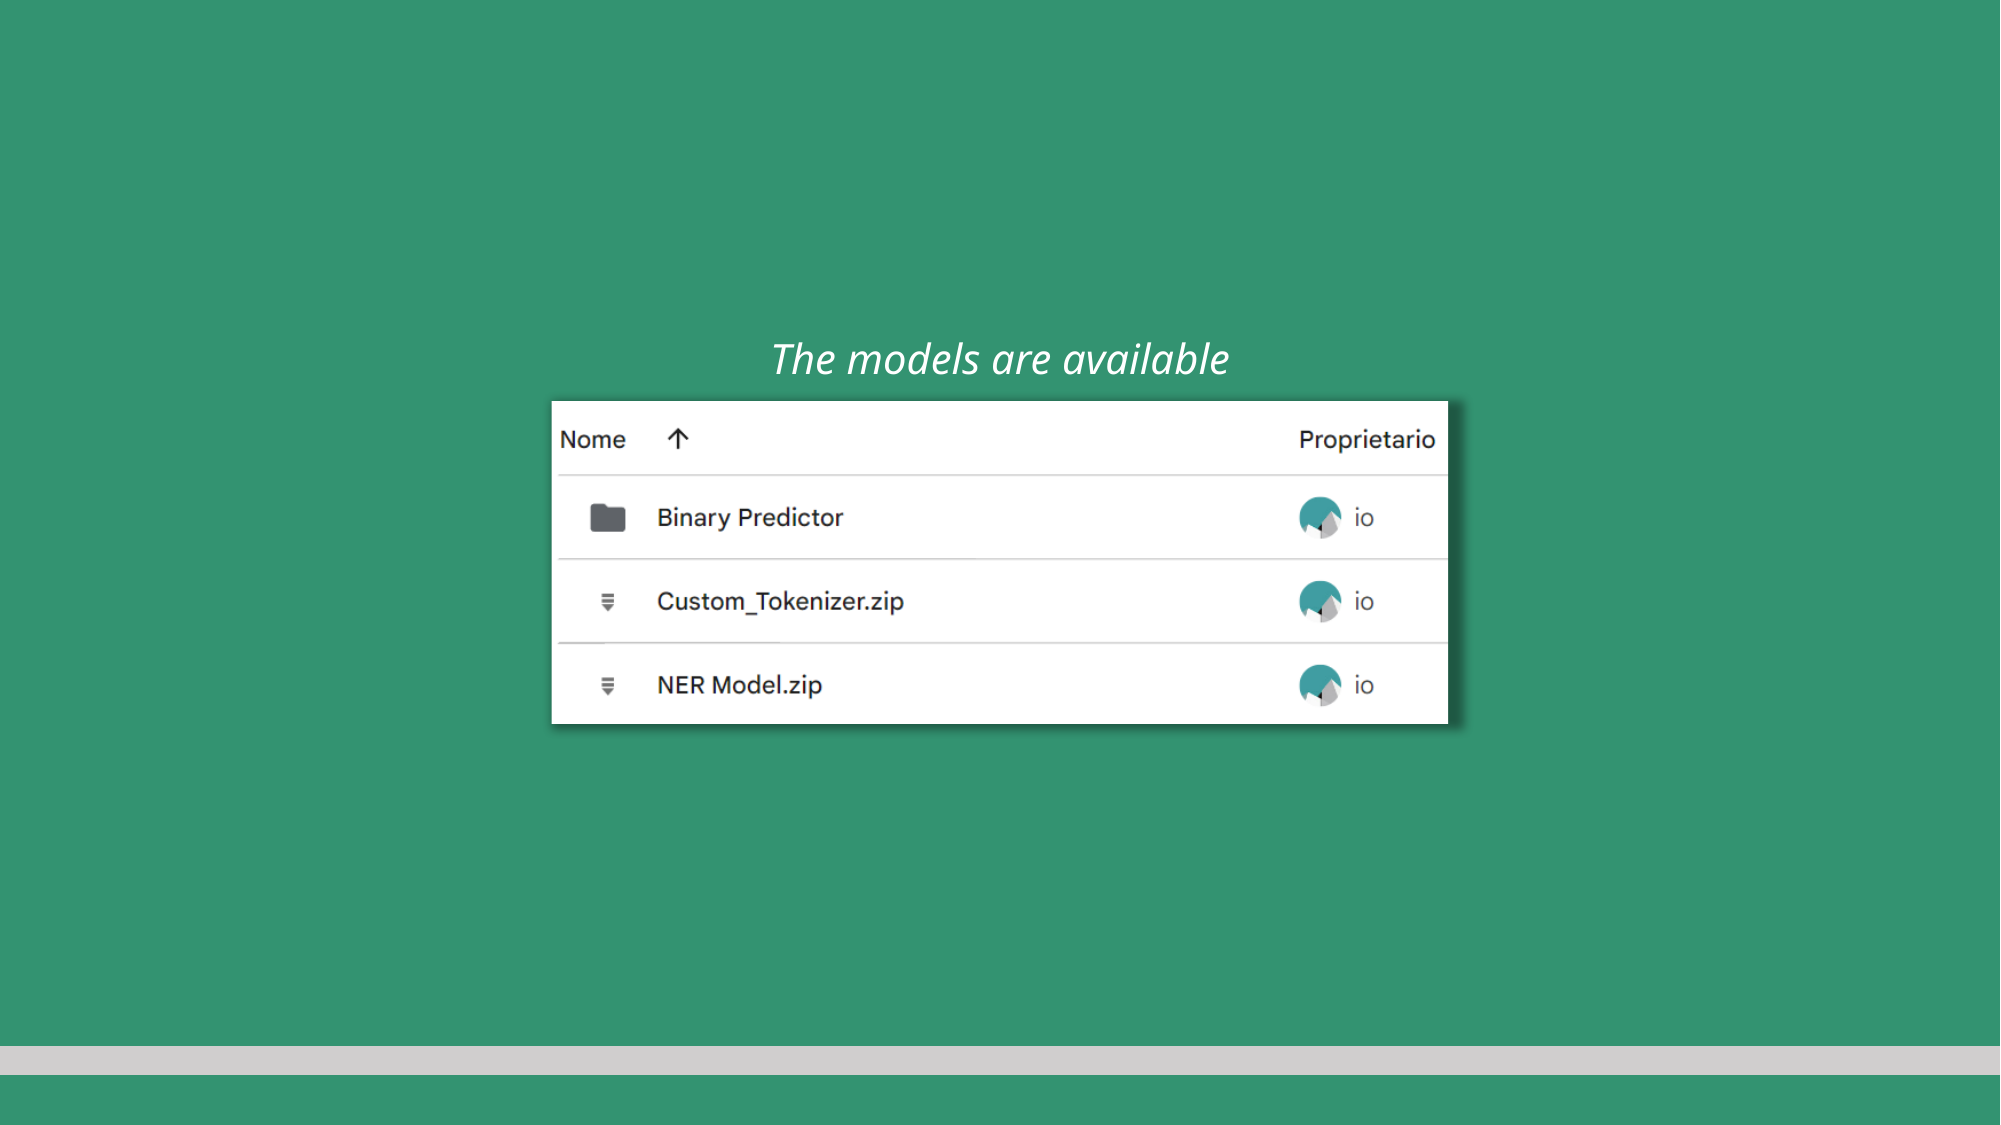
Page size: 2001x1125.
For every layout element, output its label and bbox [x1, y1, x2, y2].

text_box [0, 0, 2000, 1125]
picture [551, 401, 1449, 724]
